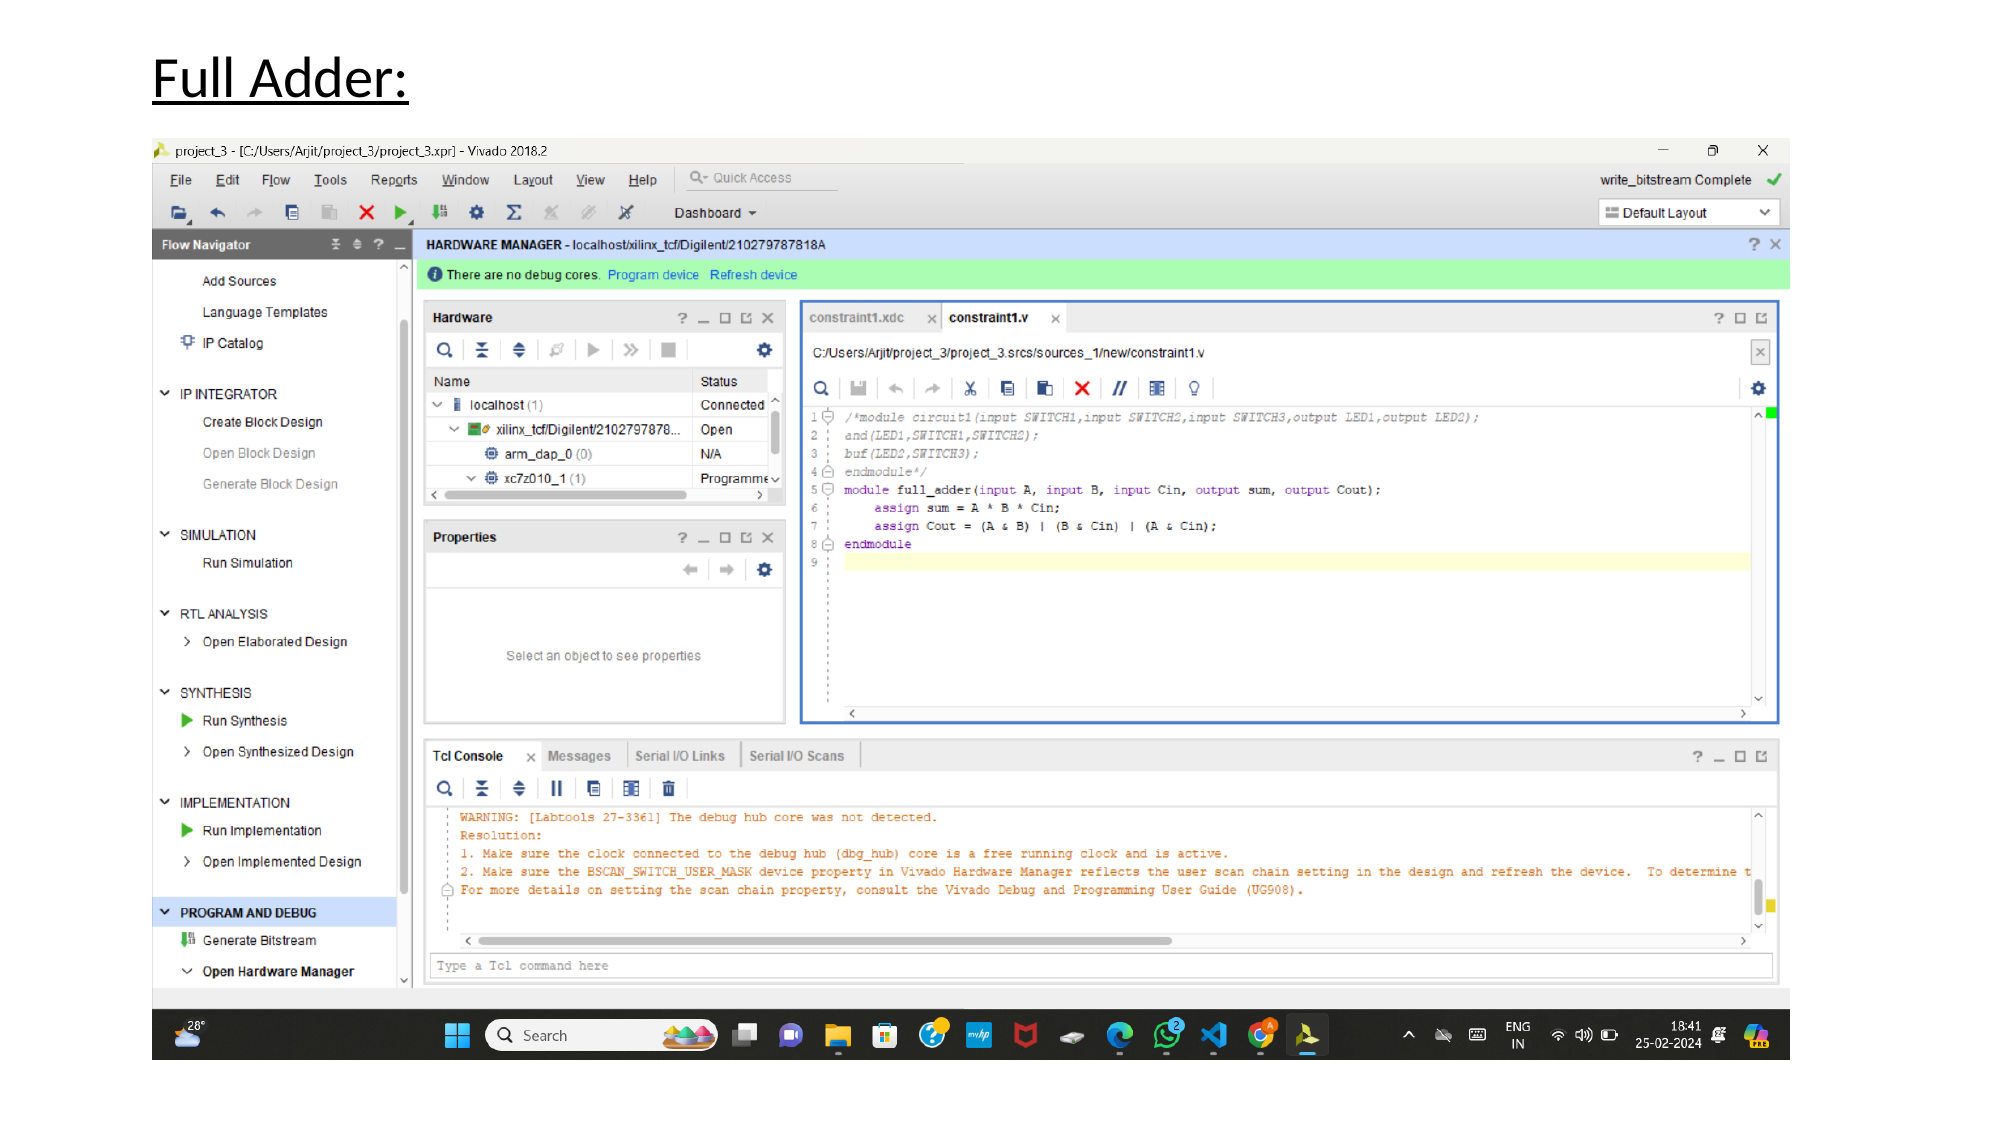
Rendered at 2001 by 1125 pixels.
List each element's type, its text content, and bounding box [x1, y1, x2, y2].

picture [152, 138, 1790, 1060]
list Full Adder: [137, 39, 1863, 1014]
